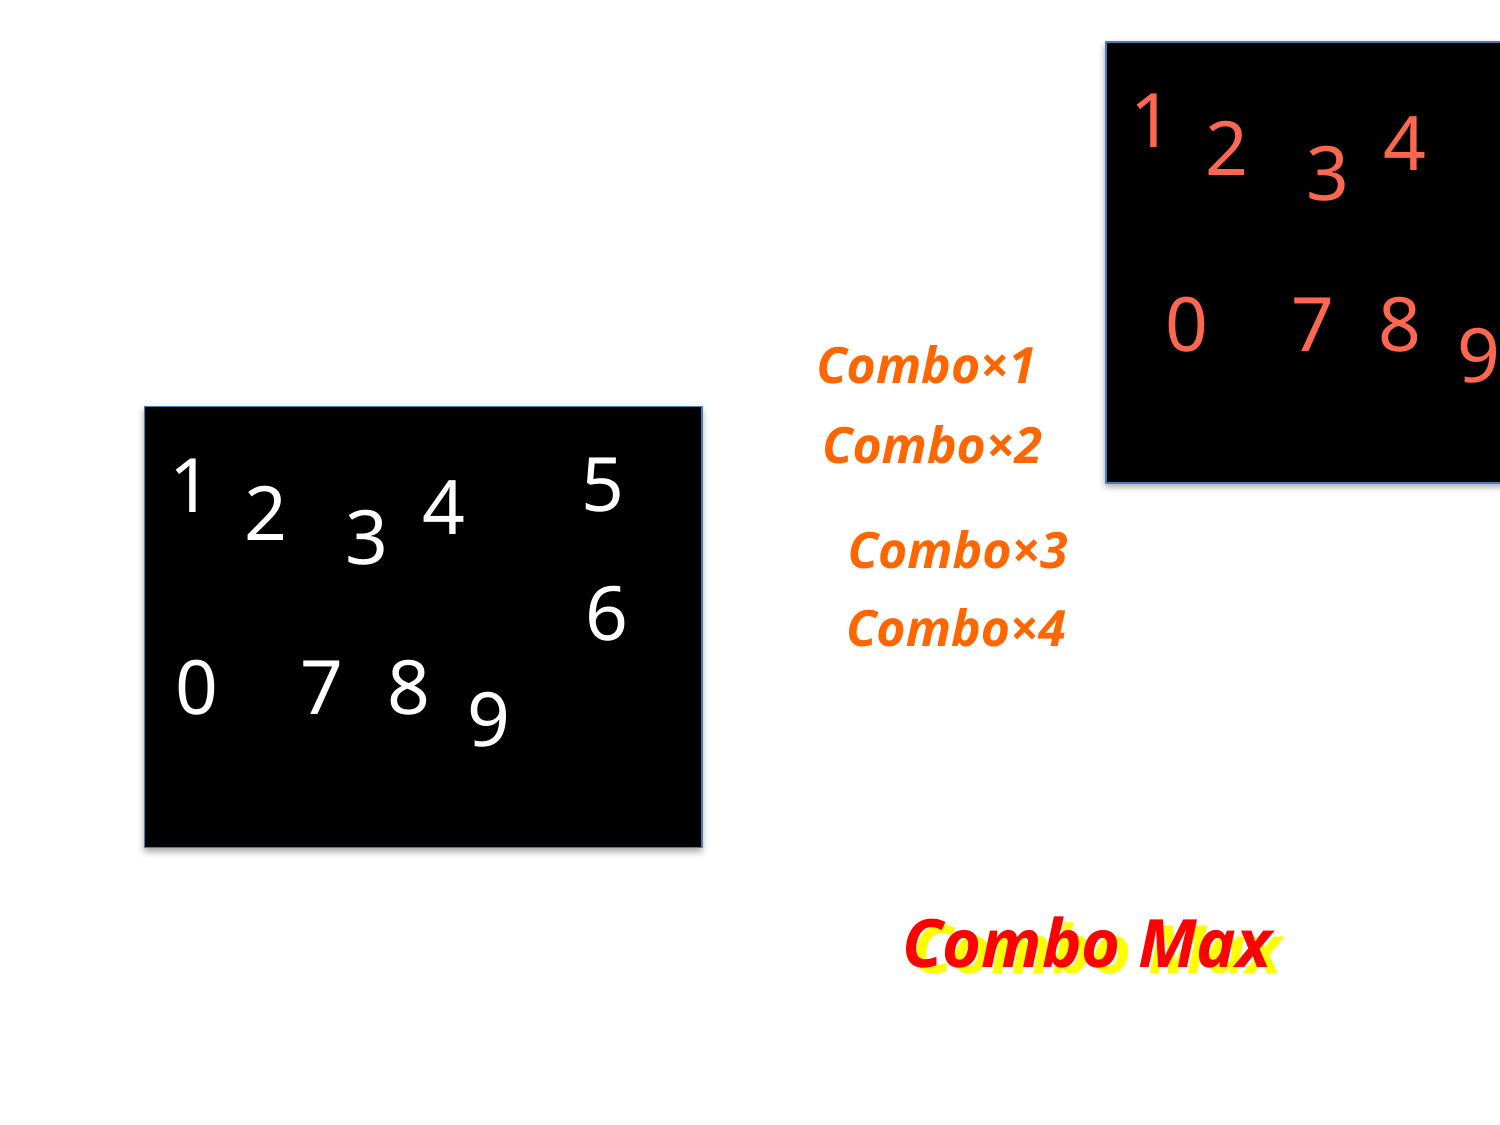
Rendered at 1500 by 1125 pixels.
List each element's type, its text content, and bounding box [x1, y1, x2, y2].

text_box 7 [1276, 268, 1349, 374]
text_box 0 [1151, 268, 1224, 374]
text_box Combo×2 [807, 406, 1057, 482]
text_box Combo×1 [801, 326, 1052, 402]
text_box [874, 893, 1320, 996]
text_box 1 [1115, 65, 1189, 170]
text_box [144, 406, 703, 848]
text_box 8 [1363, 268, 1437, 374]
text_box [1105, 41, 1500, 484]
text_box 2 [1190, 93, 1264, 199]
text_box 9 [1443, 300, 1500, 406]
text_box 3 [1291, 118, 1365, 223]
text_box 4 [1369, 87, 1442, 193]
text_box Combo×3 [832, 510, 1083, 586]
text_box Combo×4 [831, 588, 1082, 664]
